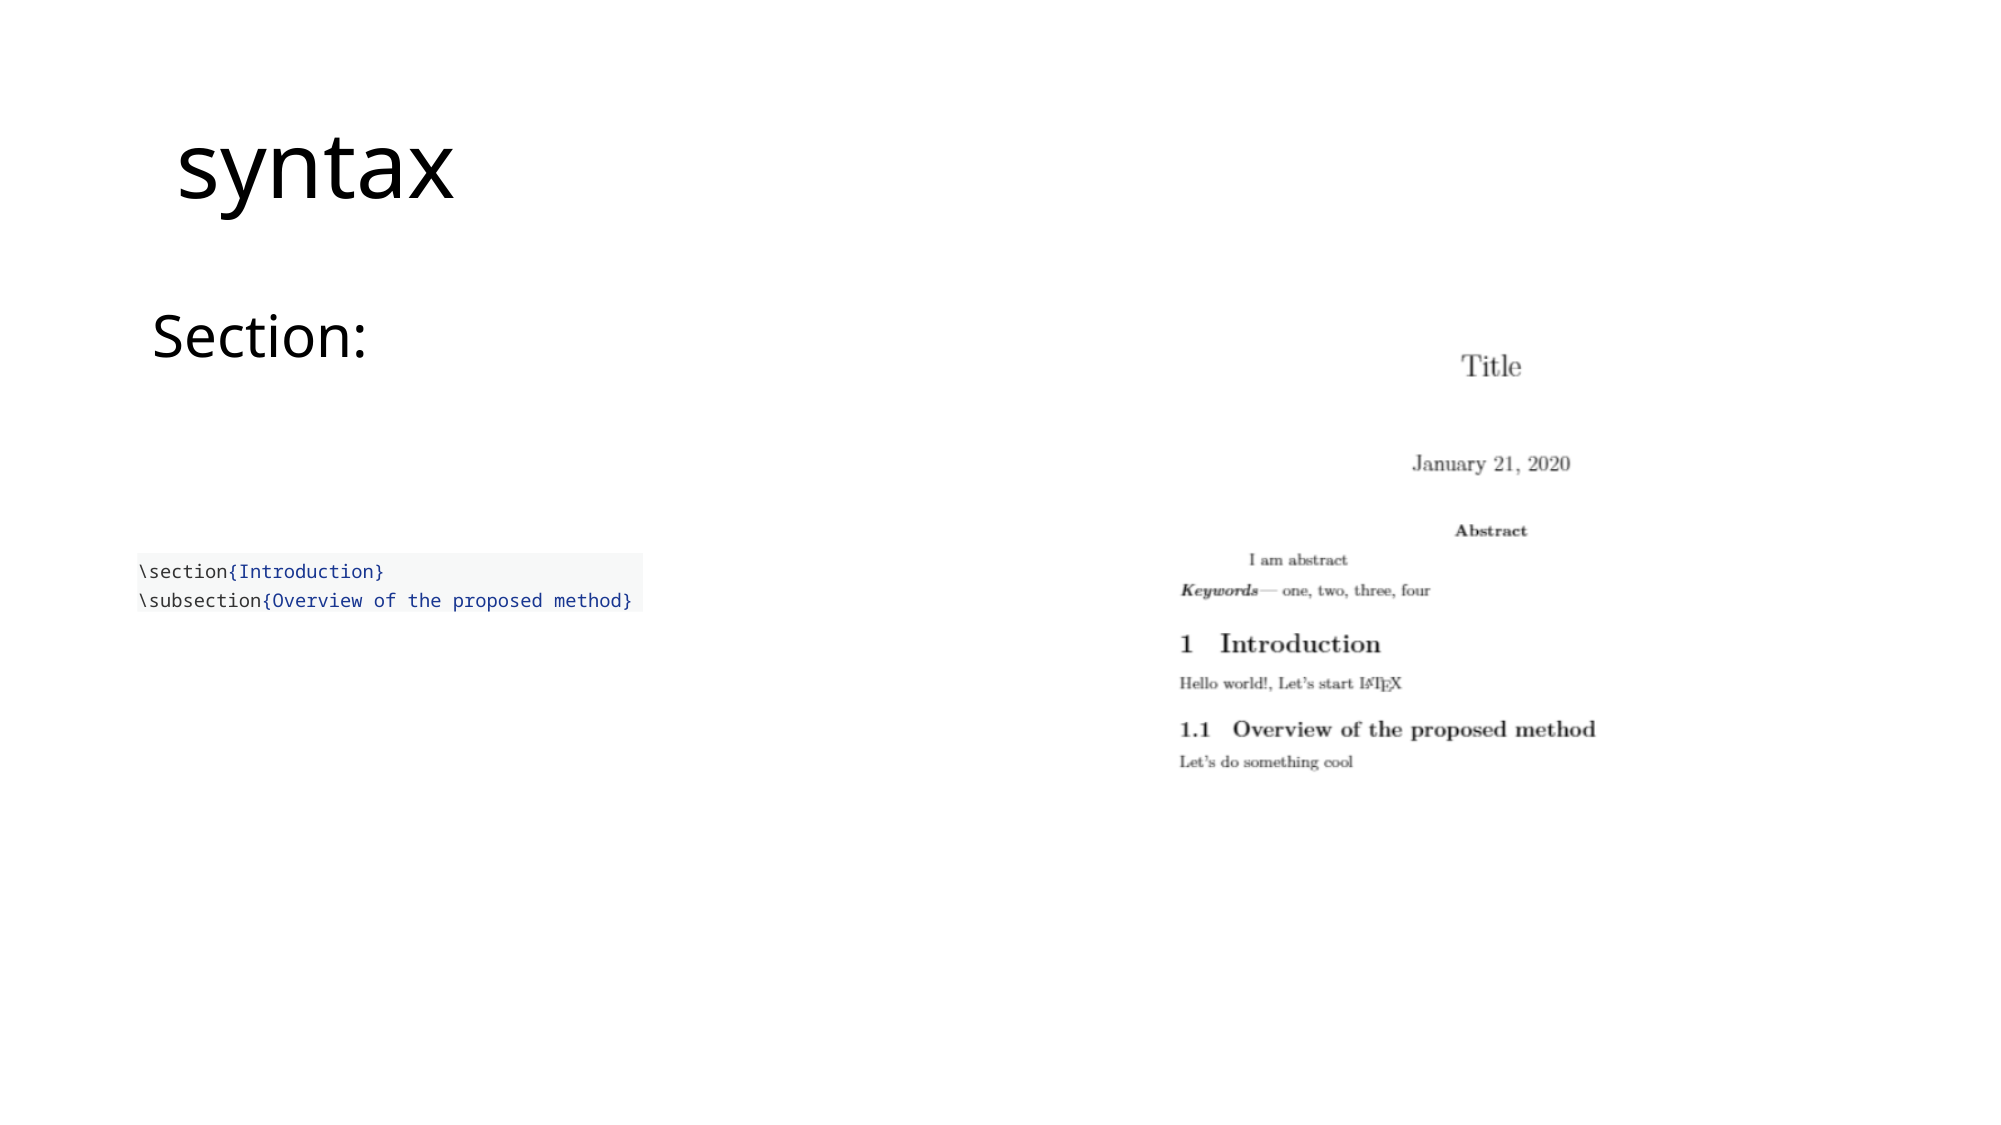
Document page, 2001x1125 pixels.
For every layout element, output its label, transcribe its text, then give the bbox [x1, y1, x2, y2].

text_box \section{Introduction} \subsection{Overview of the proposed method} [137, 553, 643, 612]
picture [1156, 324, 1714, 801]
list Section: [137, 299, 1863, 1014]
